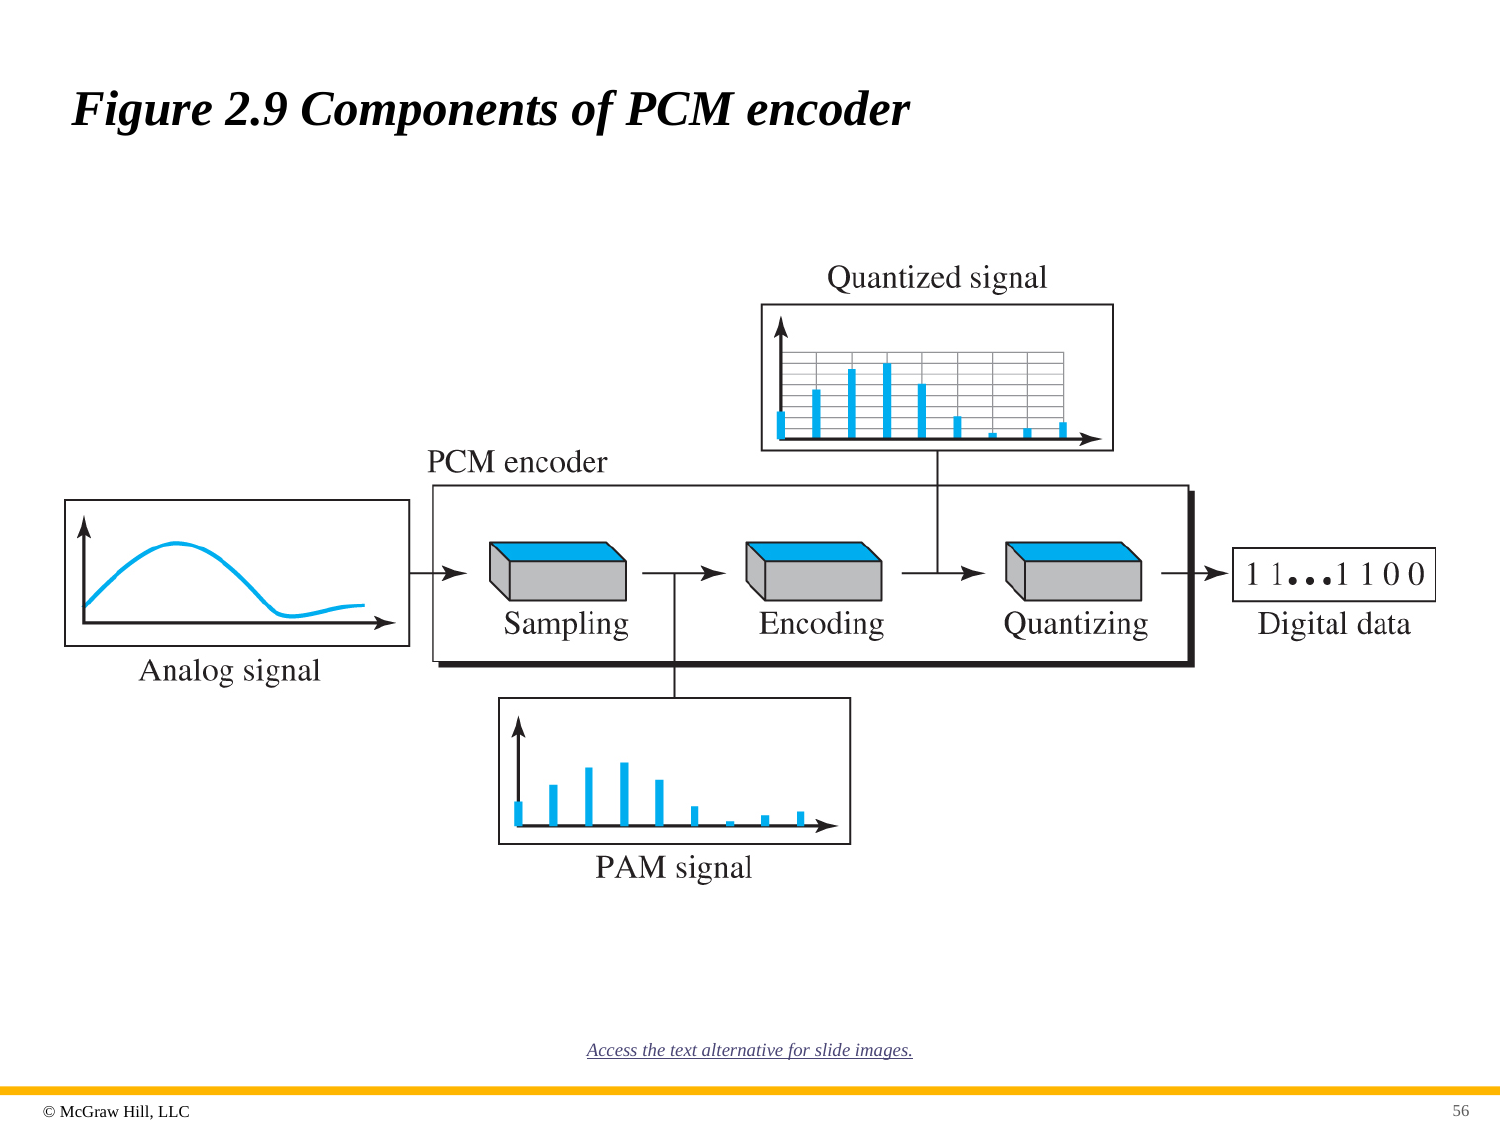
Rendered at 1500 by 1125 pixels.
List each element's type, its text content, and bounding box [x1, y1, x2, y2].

slide_number 56 [1418, 1096, 1477, 1123]
title Figure 2.9 Components of PCM encoder [56, 50, 1444, 162]
picture [63, 260, 1436, 891]
list Access the text alternative for slide images. [525, 1033, 975, 1066]
